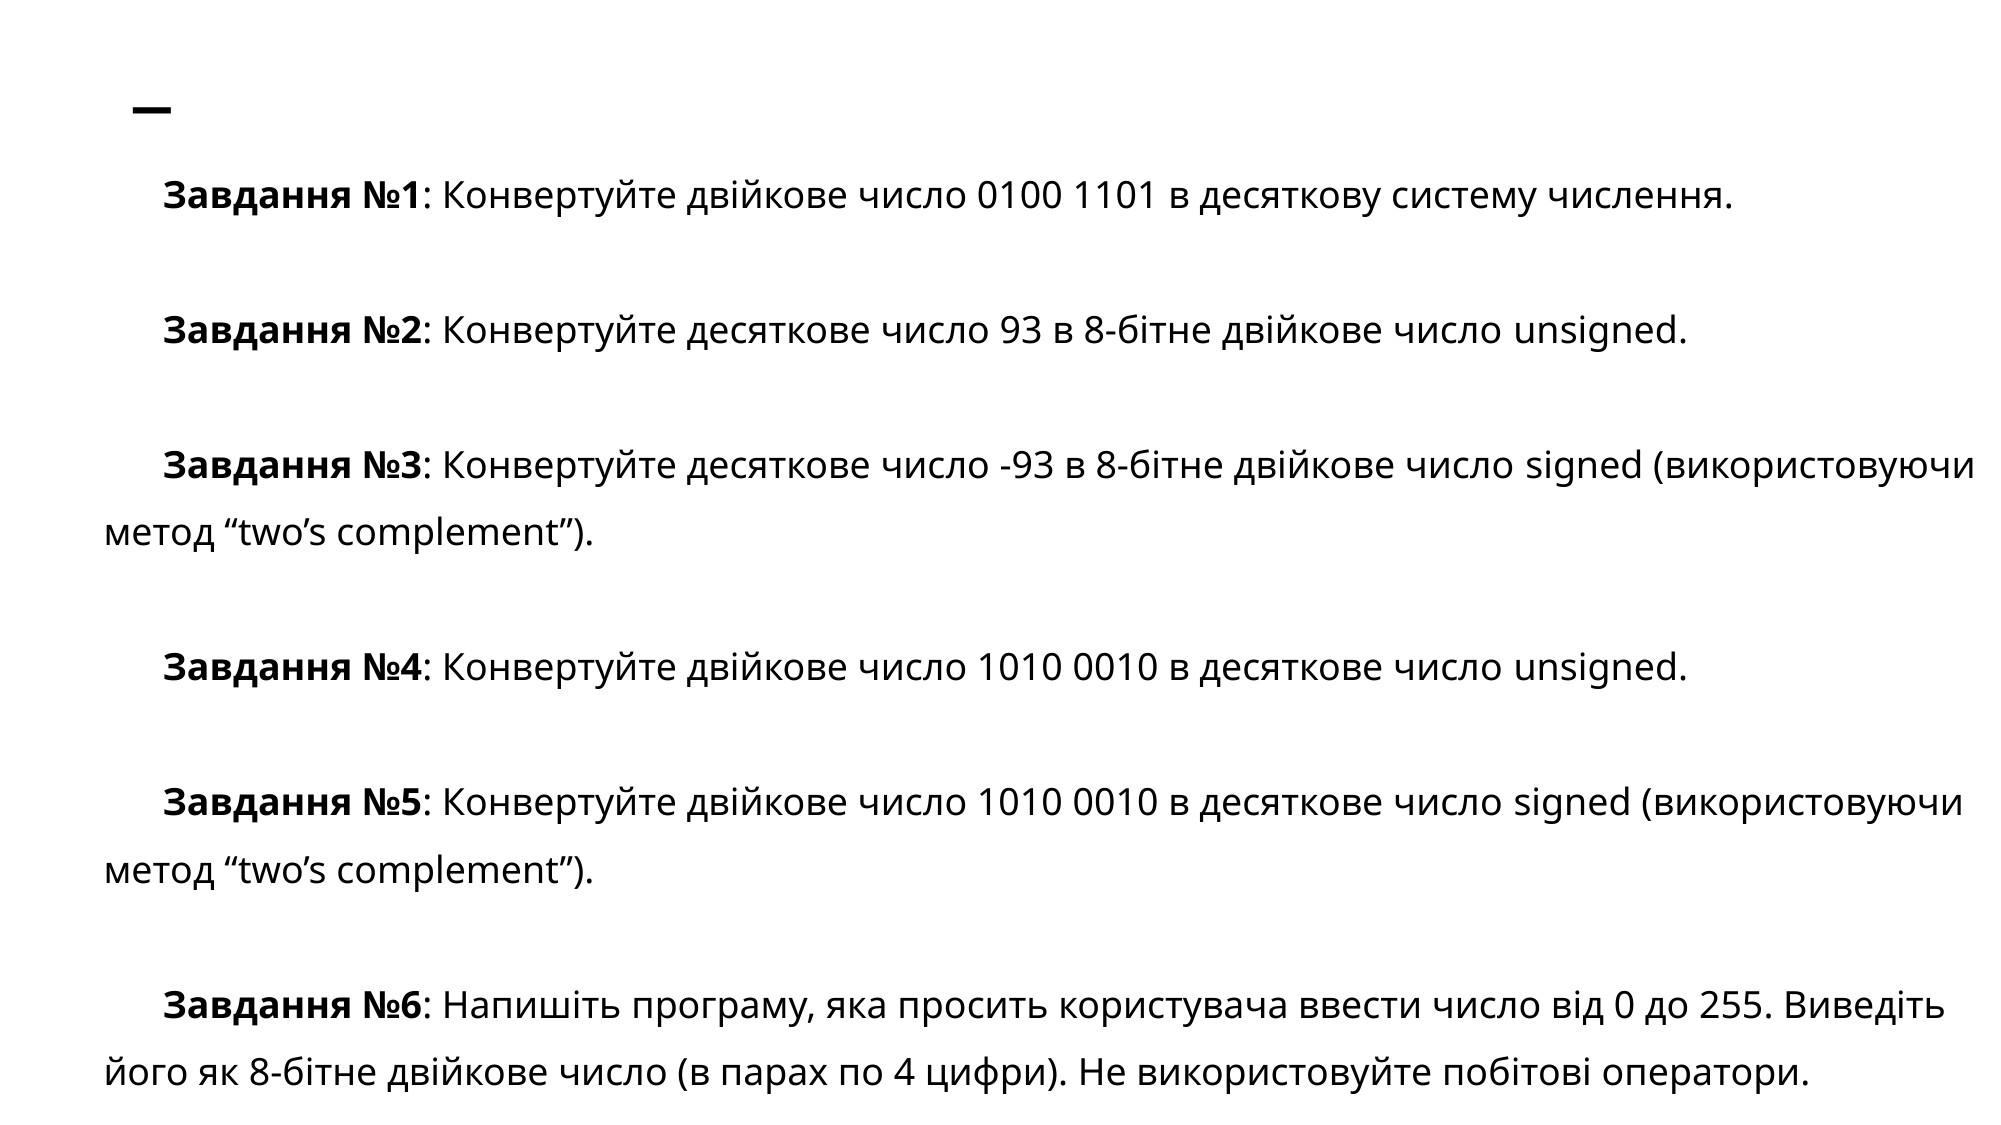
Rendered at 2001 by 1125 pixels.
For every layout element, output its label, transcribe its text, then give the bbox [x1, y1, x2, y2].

list Завдання №1: Конвертуйте двійкове число 0100 1101 в десяткову систему числення. Завдання №2: Конвертуйте десяткове число 93 в 8-бітне двійкове число unsigned. Завдання №3: Конвертуйте десяткове число -93 в 8-бітне двійкове число signed (використовуючи метод “two’s complement”). Завдання №4: Конвертуйте двійкове число 1010 0010 в десяткове число unsigned. Завдання №5: Конвертуйте двійкове число 1010 0010 в десяткове число signed (використовуючи метод “two’s complement”). Завдання №6: Напишіть програму, яка просить користувача ввести число від 0 до 255. Виведіть його як 8-бітне двійкове число (в парах по 4 цифри). Не використовуйте побітові оператори. [0, 140, 2000, 1125]
title _ [0, 0, 2000, 140]
